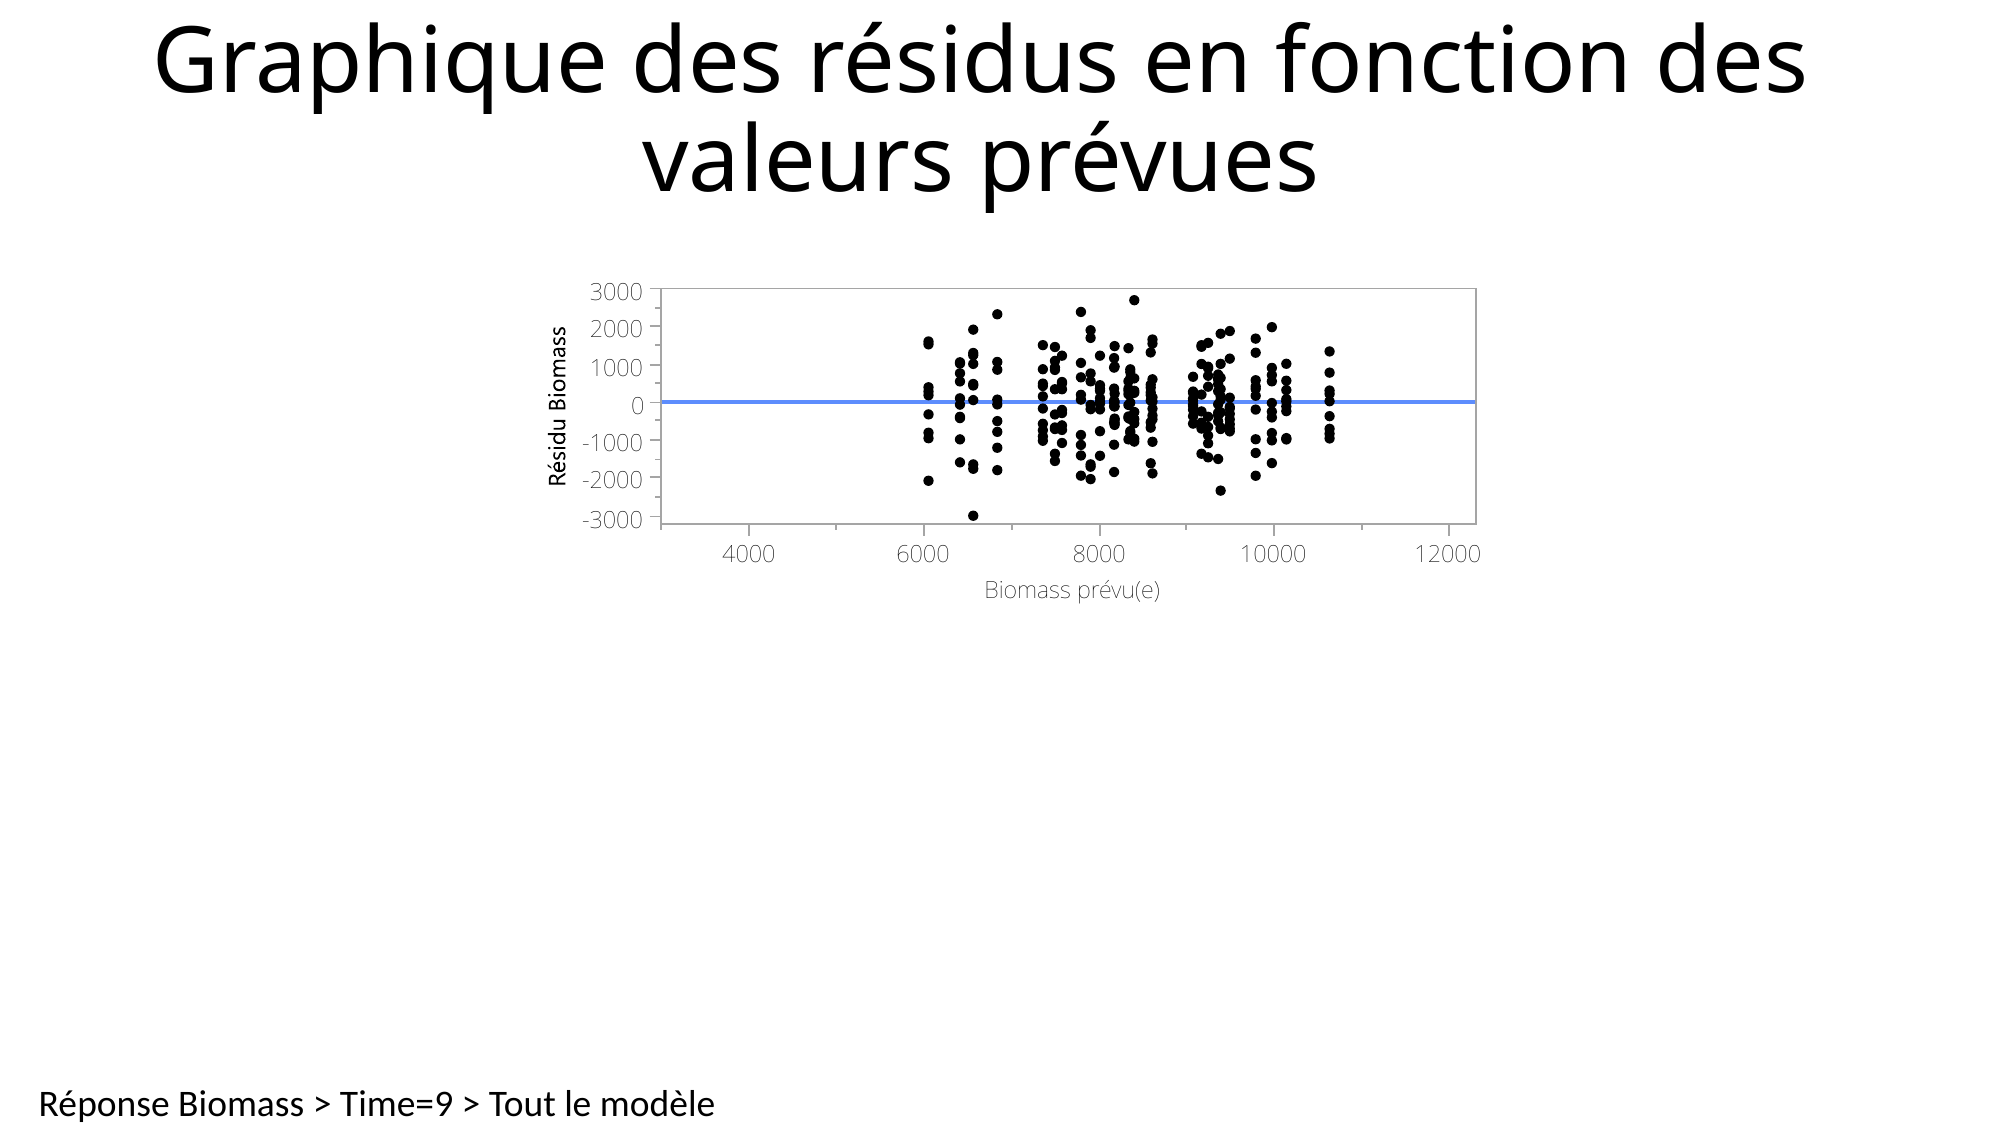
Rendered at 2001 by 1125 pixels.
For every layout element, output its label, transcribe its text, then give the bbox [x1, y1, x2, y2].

text_box Réponse Biomass > Time=9 > Tout le modèle [38, 1079, 717, 1125]
title Graphique des résidus en fonction des valeurs prévues [0, 0, 1963, 225]
picture [528, 270, 1510, 625]
